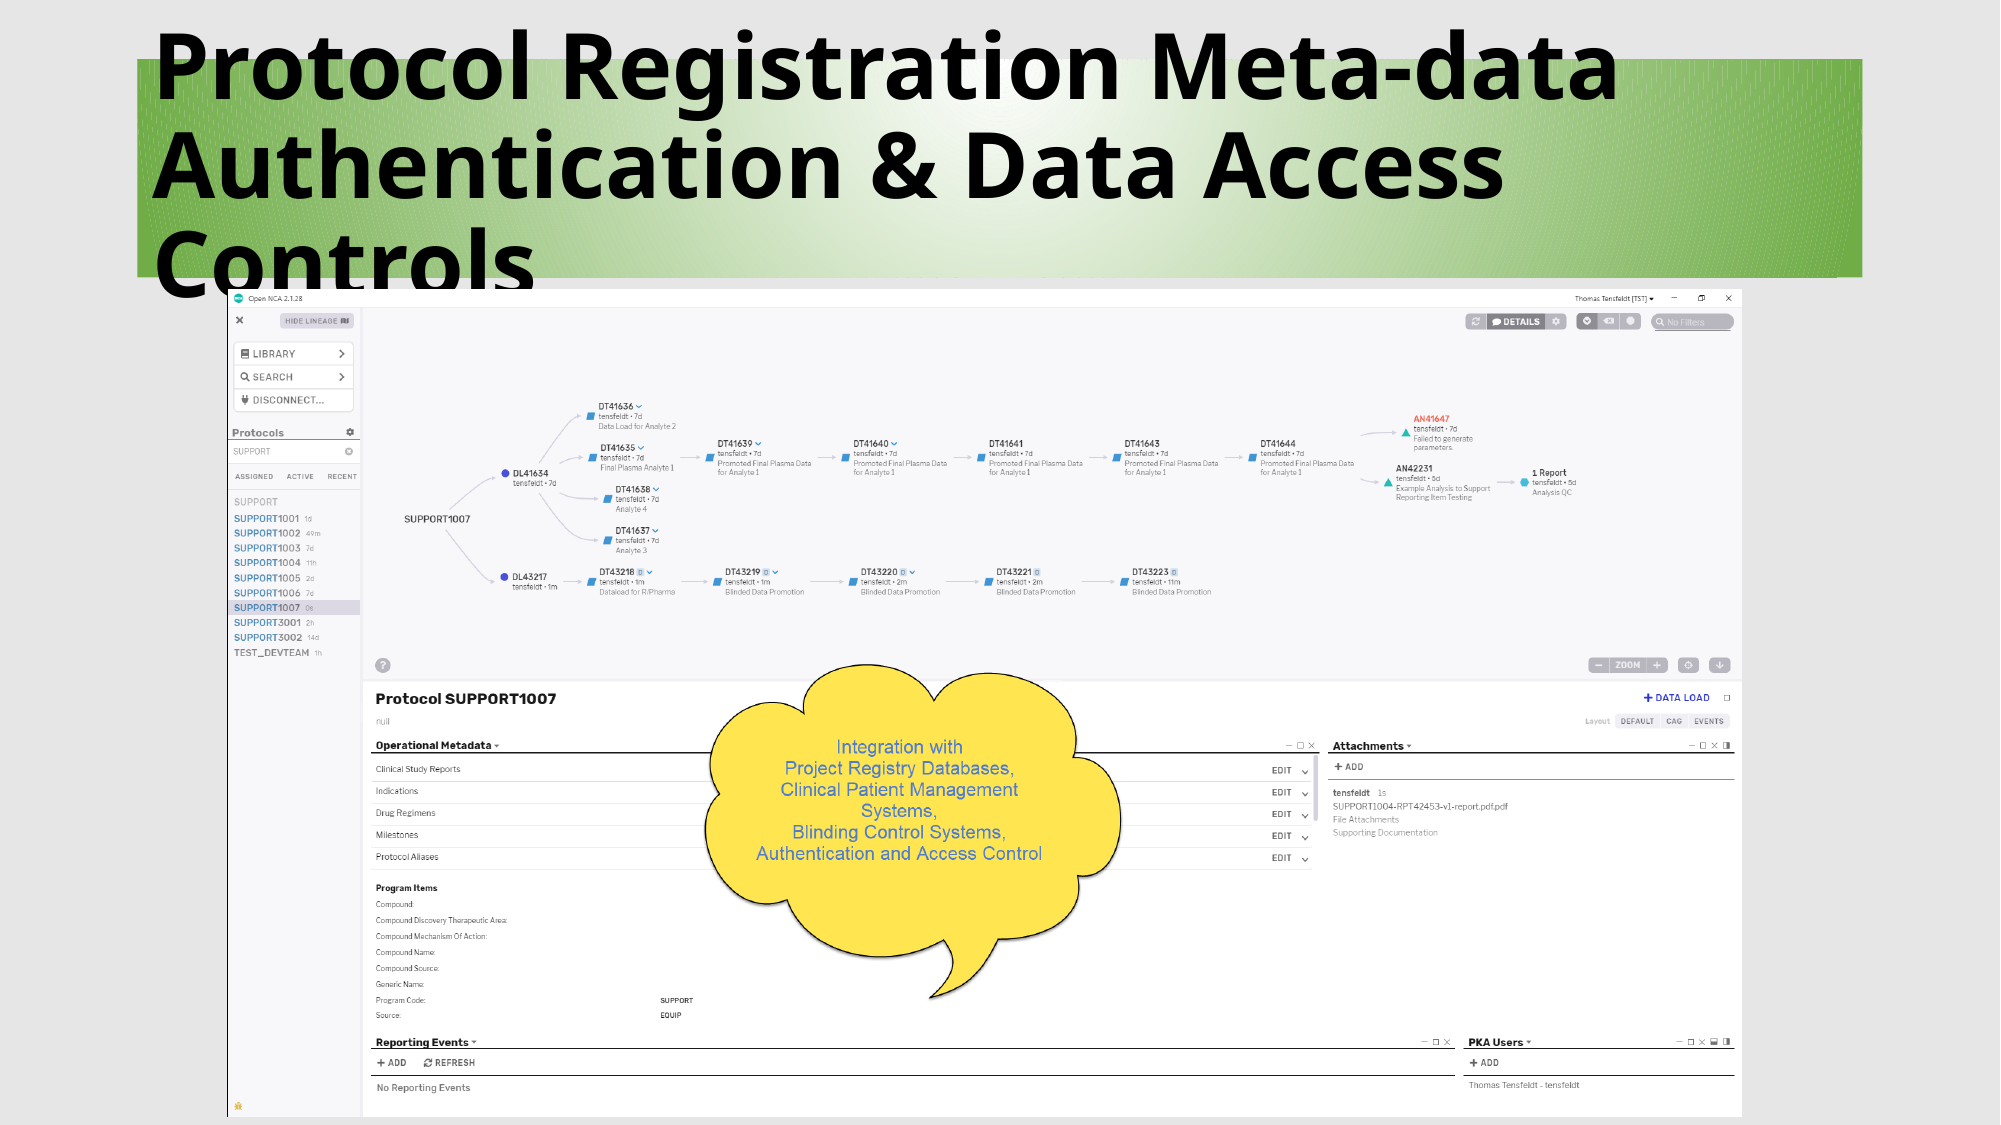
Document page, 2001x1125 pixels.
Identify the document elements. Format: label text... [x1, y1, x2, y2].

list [227, 289, 1742, 1118]
title Protocol Registration Meta-data Authentication & Data Access Controls [137, 59, 1863, 278]
